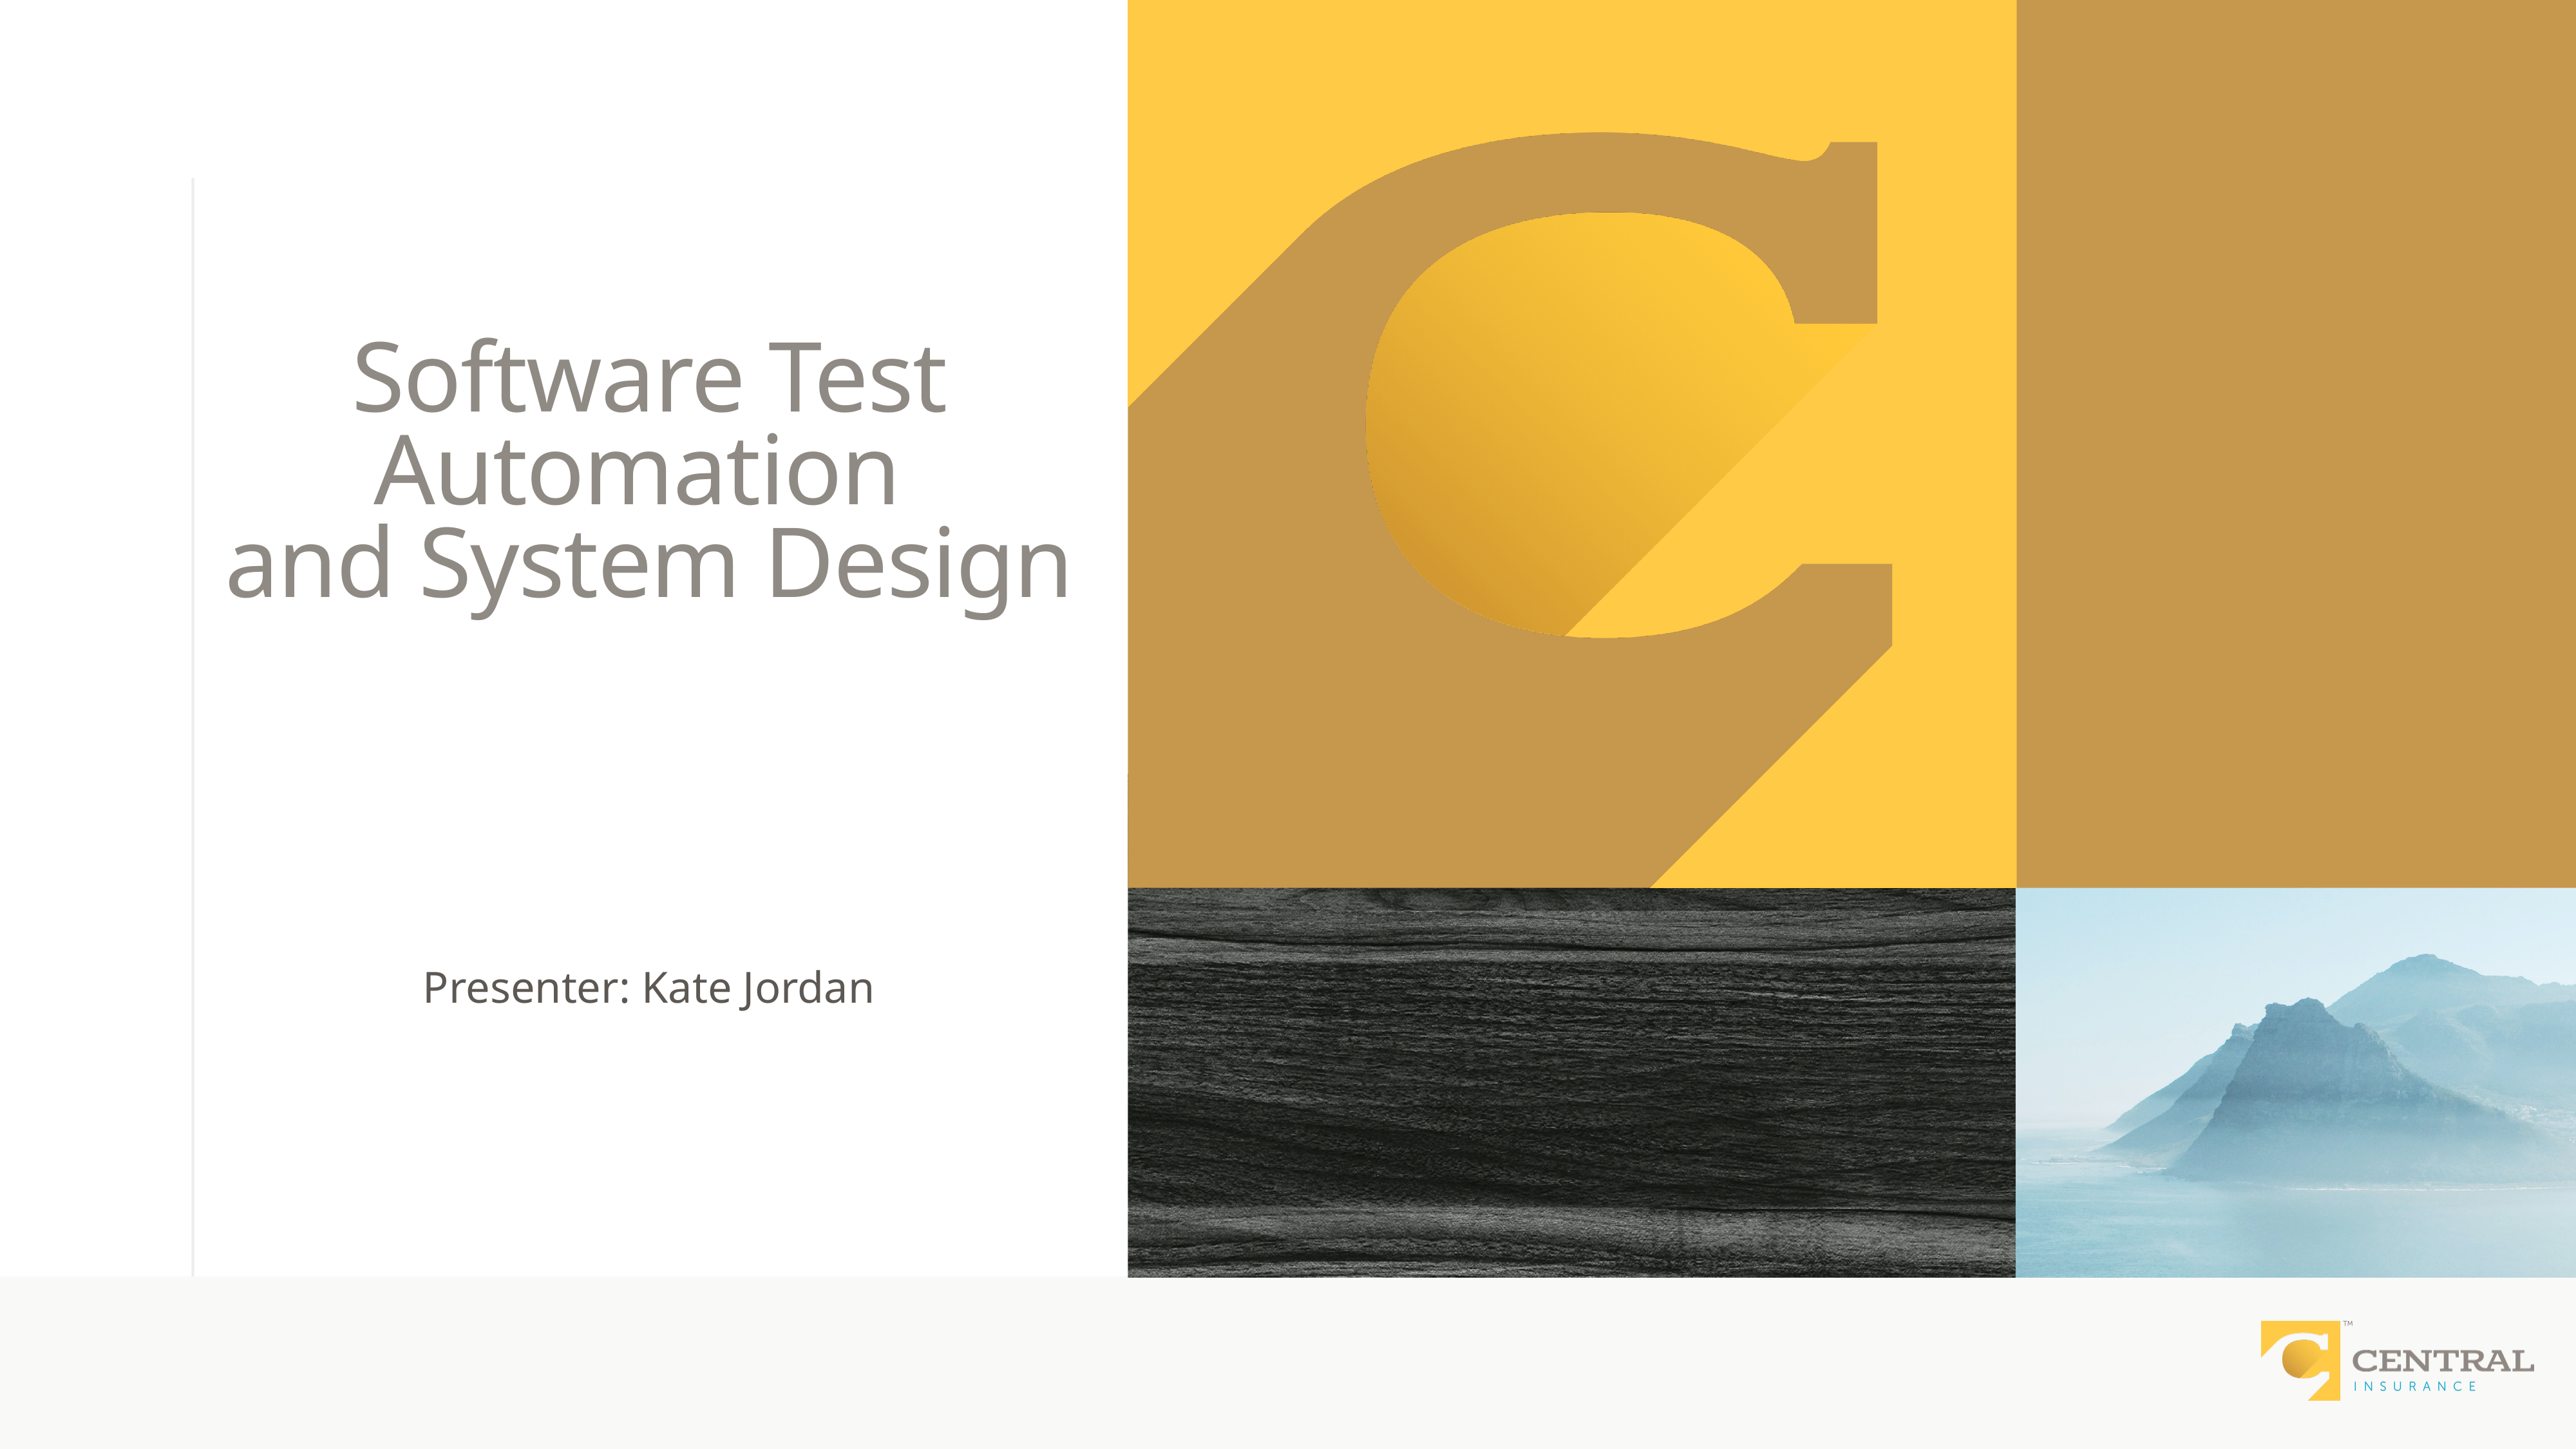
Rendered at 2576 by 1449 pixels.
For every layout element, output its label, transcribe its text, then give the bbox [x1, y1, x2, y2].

picture [2261, 1321, 2534, 1401]
picture [1128, 0, 2576, 1278]
title Software Test Automation and System Design [202, 229, 1097, 724]
list Presenter: Kate Jordan [202, 955, 1097, 1238]
